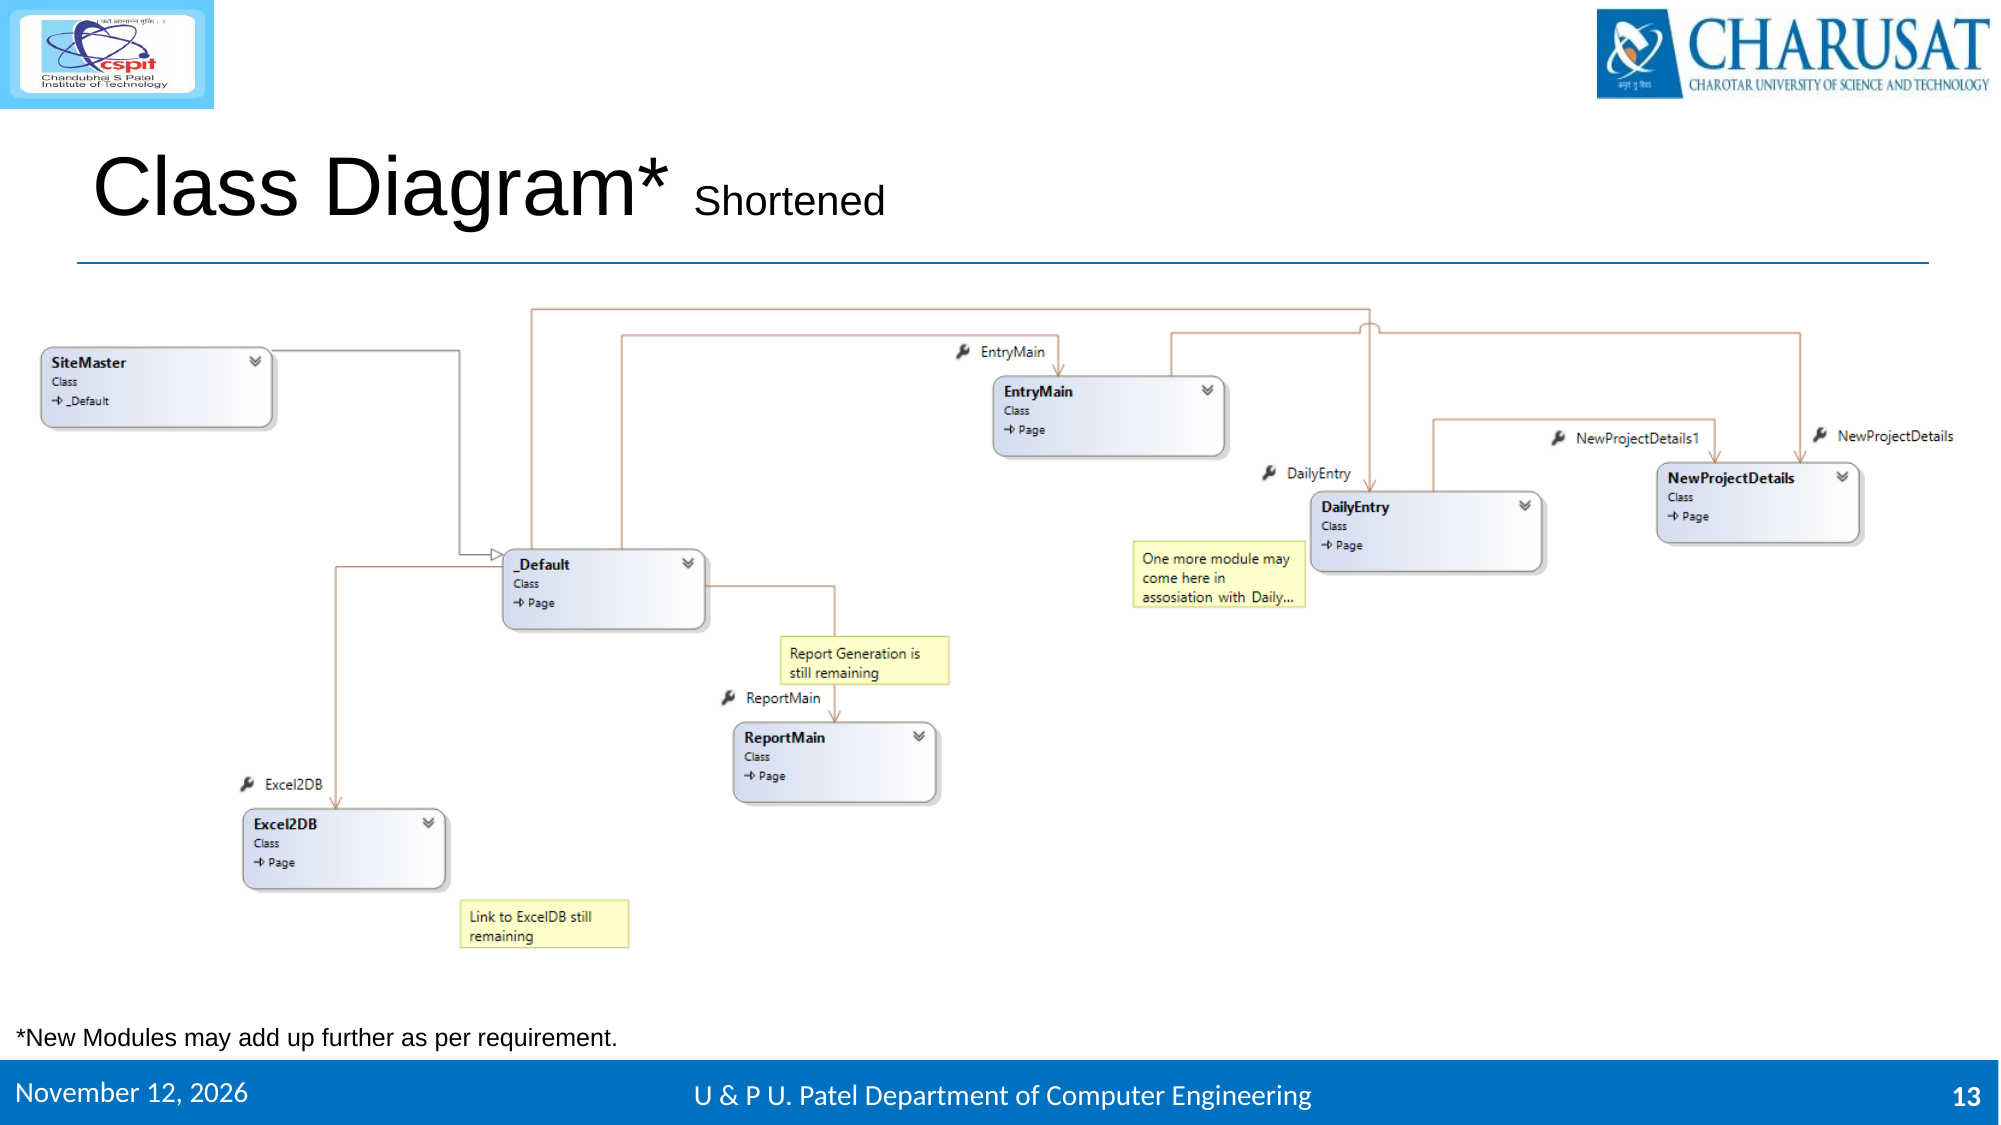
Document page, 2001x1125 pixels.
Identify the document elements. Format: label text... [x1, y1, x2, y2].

picture [0, 1060, 1999, 1125]
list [29, 297, 1972, 959]
picture [1597, 8, 1992, 99]
slide_number 13 [1546, 1065, 1997, 1125]
title Class Diagram* Shortened [77, 116, 1930, 262]
text_box *New Modules may add up further as per requirement. [1, 1014, 635, 1059]
footer U & P U. Patel Department of Computer Engineering [453, 1063, 1554, 1124]
picture [0, 0, 214, 109]
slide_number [0, 1060, 450, 1121]
